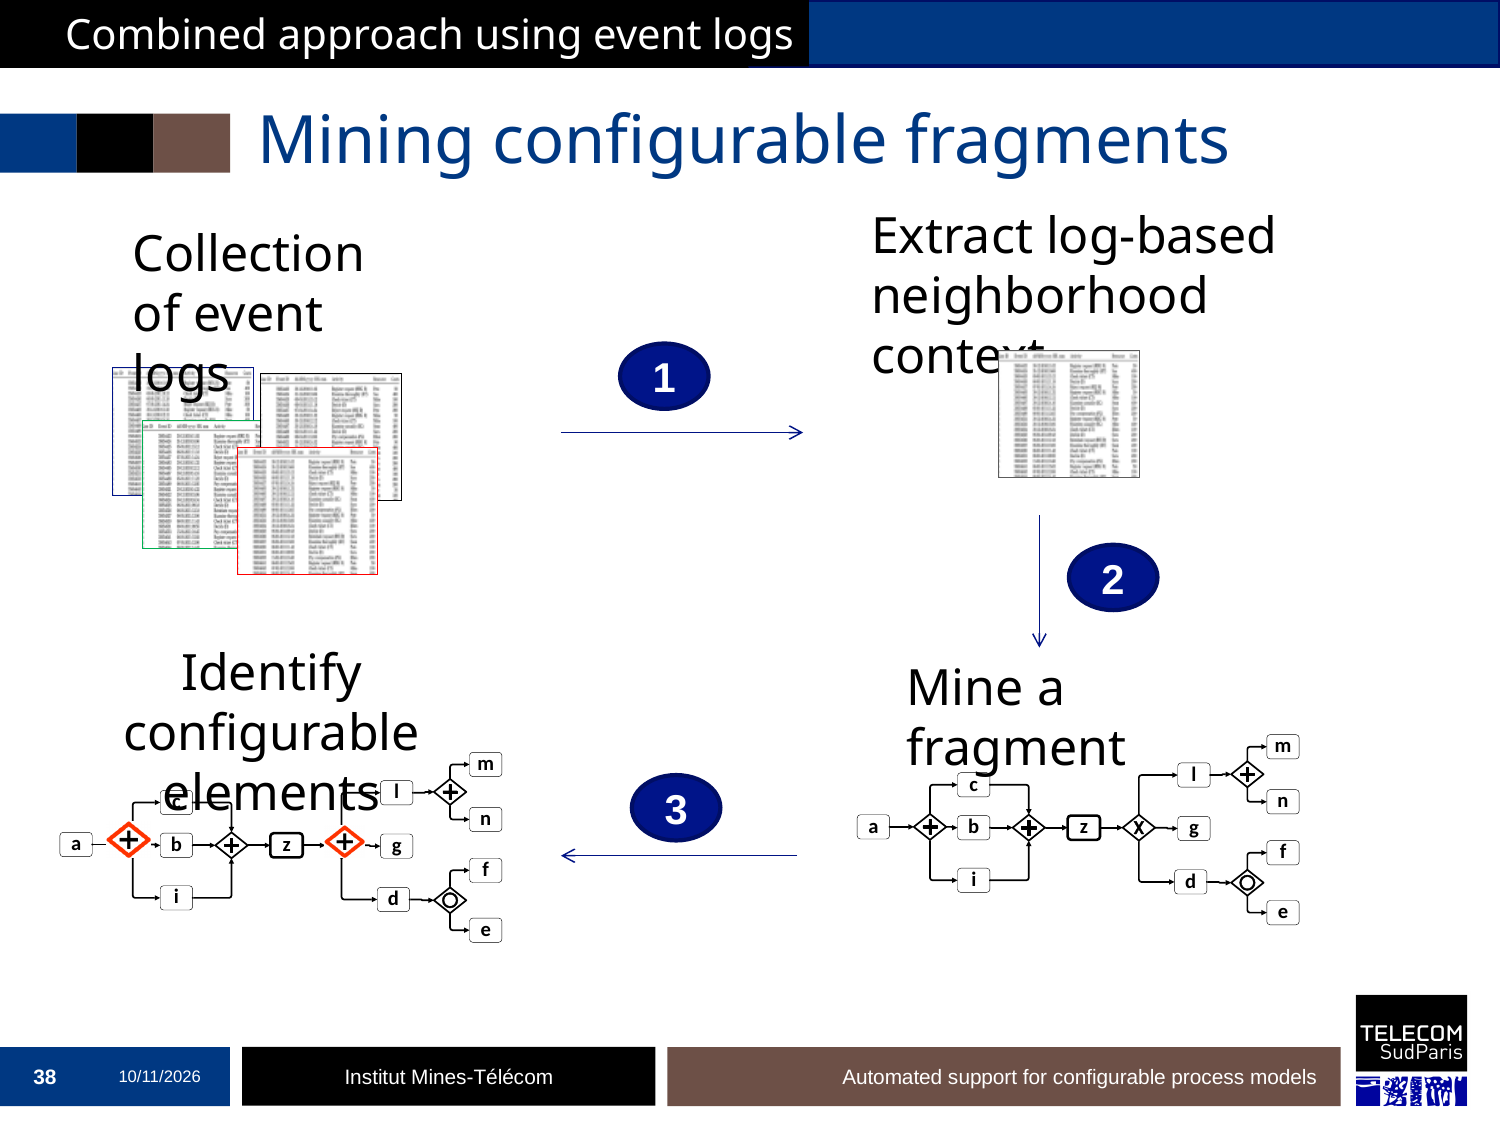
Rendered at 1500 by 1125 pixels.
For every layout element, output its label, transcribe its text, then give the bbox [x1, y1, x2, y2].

text_box Extract log-based neighborhood context [856, 196, 1382, 391]
slide_number 38 [1, 1046, 89, 1106]
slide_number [89, 1046, 232, 1106]
text_box 2 [1066, 542, 1160, 613]
picture [998, 350, 1140, 478]
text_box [58, 751, 503, 944]
text_box 1 [617, 341, 711, 411]
title Mining configurable fragments [242, 90, 1425, 185]
footer Automated support for configurable process models [667, 1046, 1341, 1106]
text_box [856, 733, 1300, 926]
text_box Mine a fragment [891, 647, 1282, 732]
text_box Identify configurable elements [23, 633, 520, 829]
text_box 3 [629, 772, 723, 843]
picture [324, 824, 365, 858]
picture [1352, 991, 1471, 1110]
picture [105, 821, 151, 858]
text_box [111, 213, 432, 575]
text_box Combined approach using event logs [0, 0, 811, 68]
